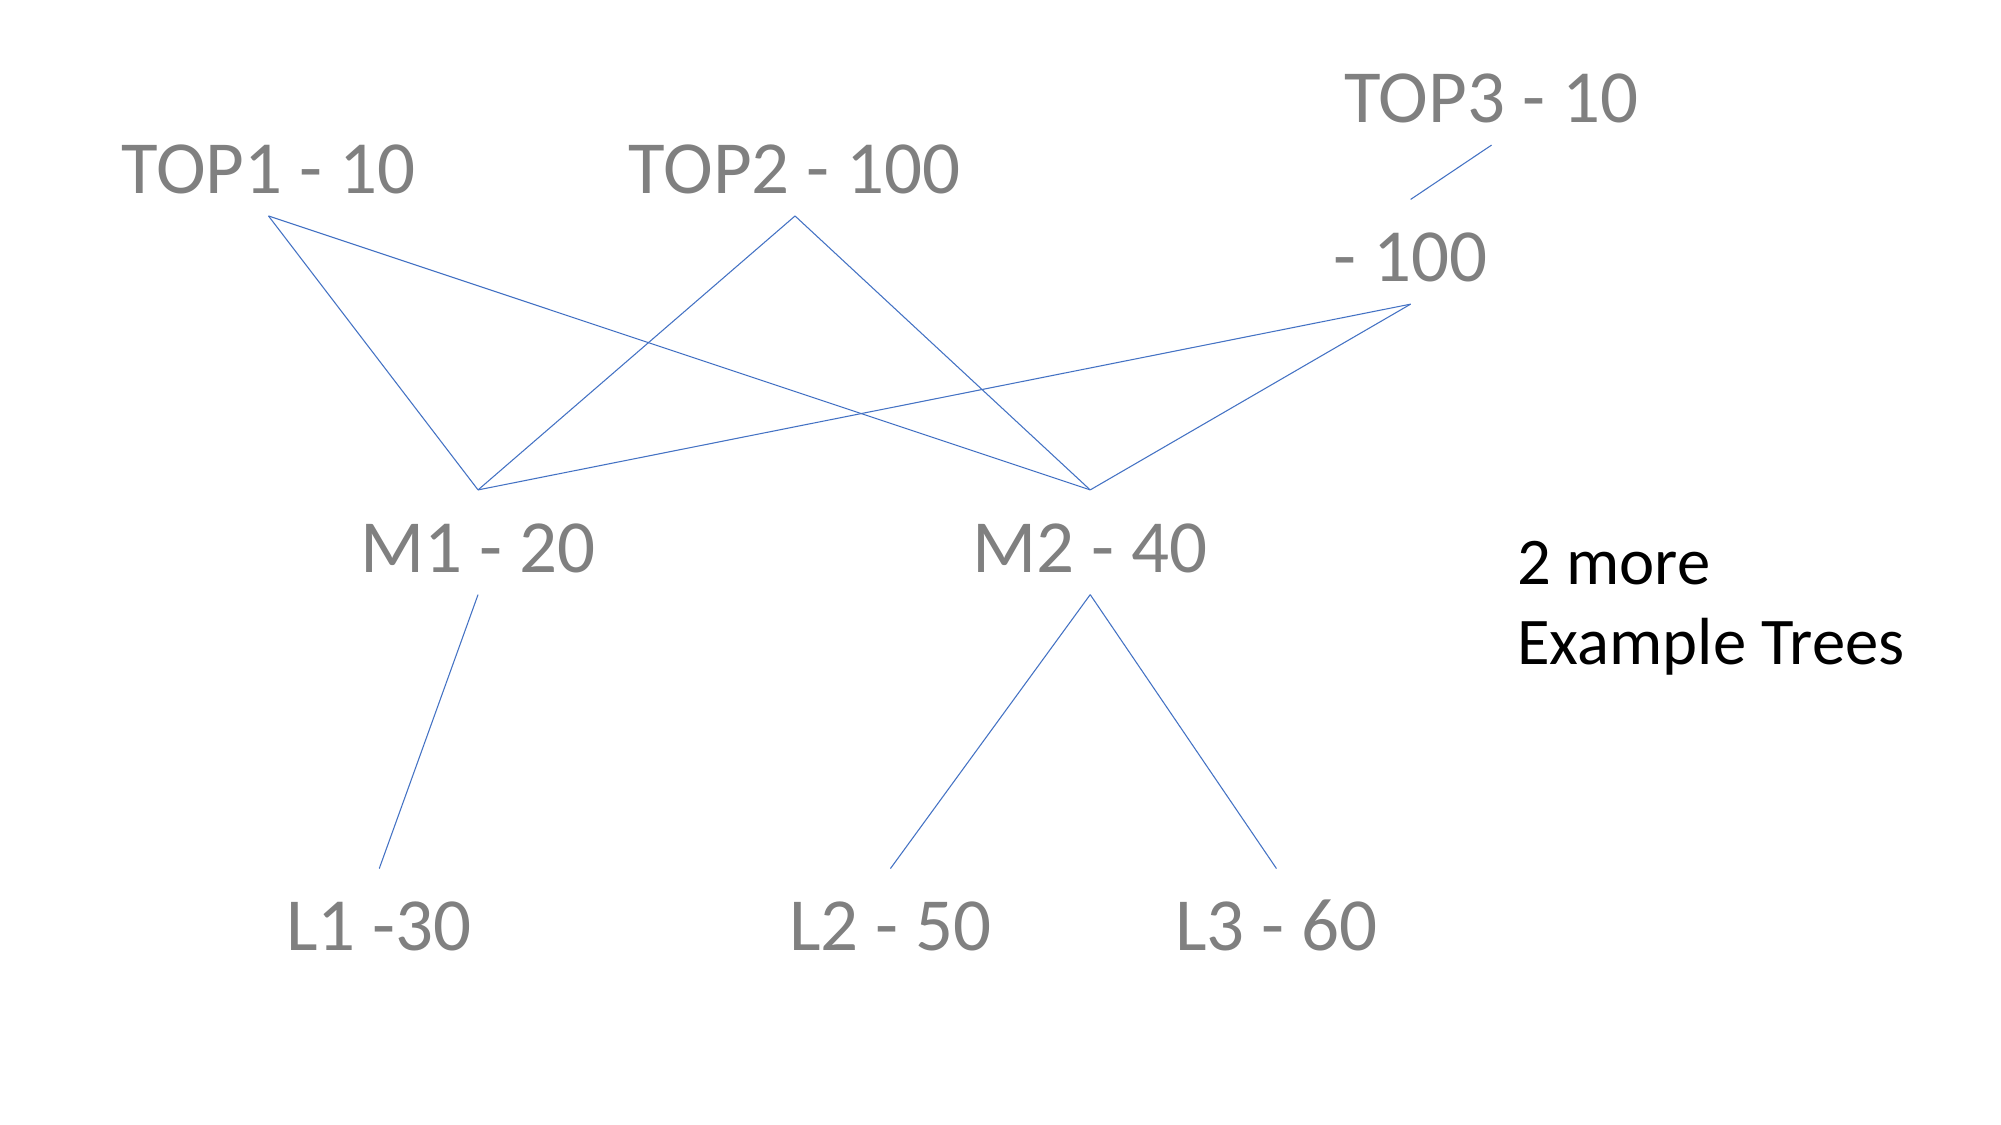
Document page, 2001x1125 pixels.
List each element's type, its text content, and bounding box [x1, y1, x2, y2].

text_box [478, 305, 1090, 490]
text_box TOP3 - 10 [1306, 40, 1677, 146]
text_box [795, 217, 1091, 305]
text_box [890, 595, 1090, 869]
text_box - 100 [1299, 199, 1522, 305]
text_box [379, 595, 479, 869]
text_box L1 -30 [259, 868, 499, 974]
text_box TOP2 - 100 [609, 111, 981, 216]
text_box M2 - 40 [949, 490, 1232, 595]
text_box L3 - 60 [1156, 868, 1396, 974]
text_box M1 - 20 [337, 490, 619, 595]
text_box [1410, 146, 1492, 200]
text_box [1090, 305, 1411, 490]
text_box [478, 217, 795, 305]
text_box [268, 217, 478, 490]
text_box 2 more Example Trees [1502, 510, 1939, 686]
text_box L2 - 50 [770, 868, 1010, 974]
text_box TOP1 - 10 [103, 111, 434, 216]
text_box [1090, 595, 1277, 869]
